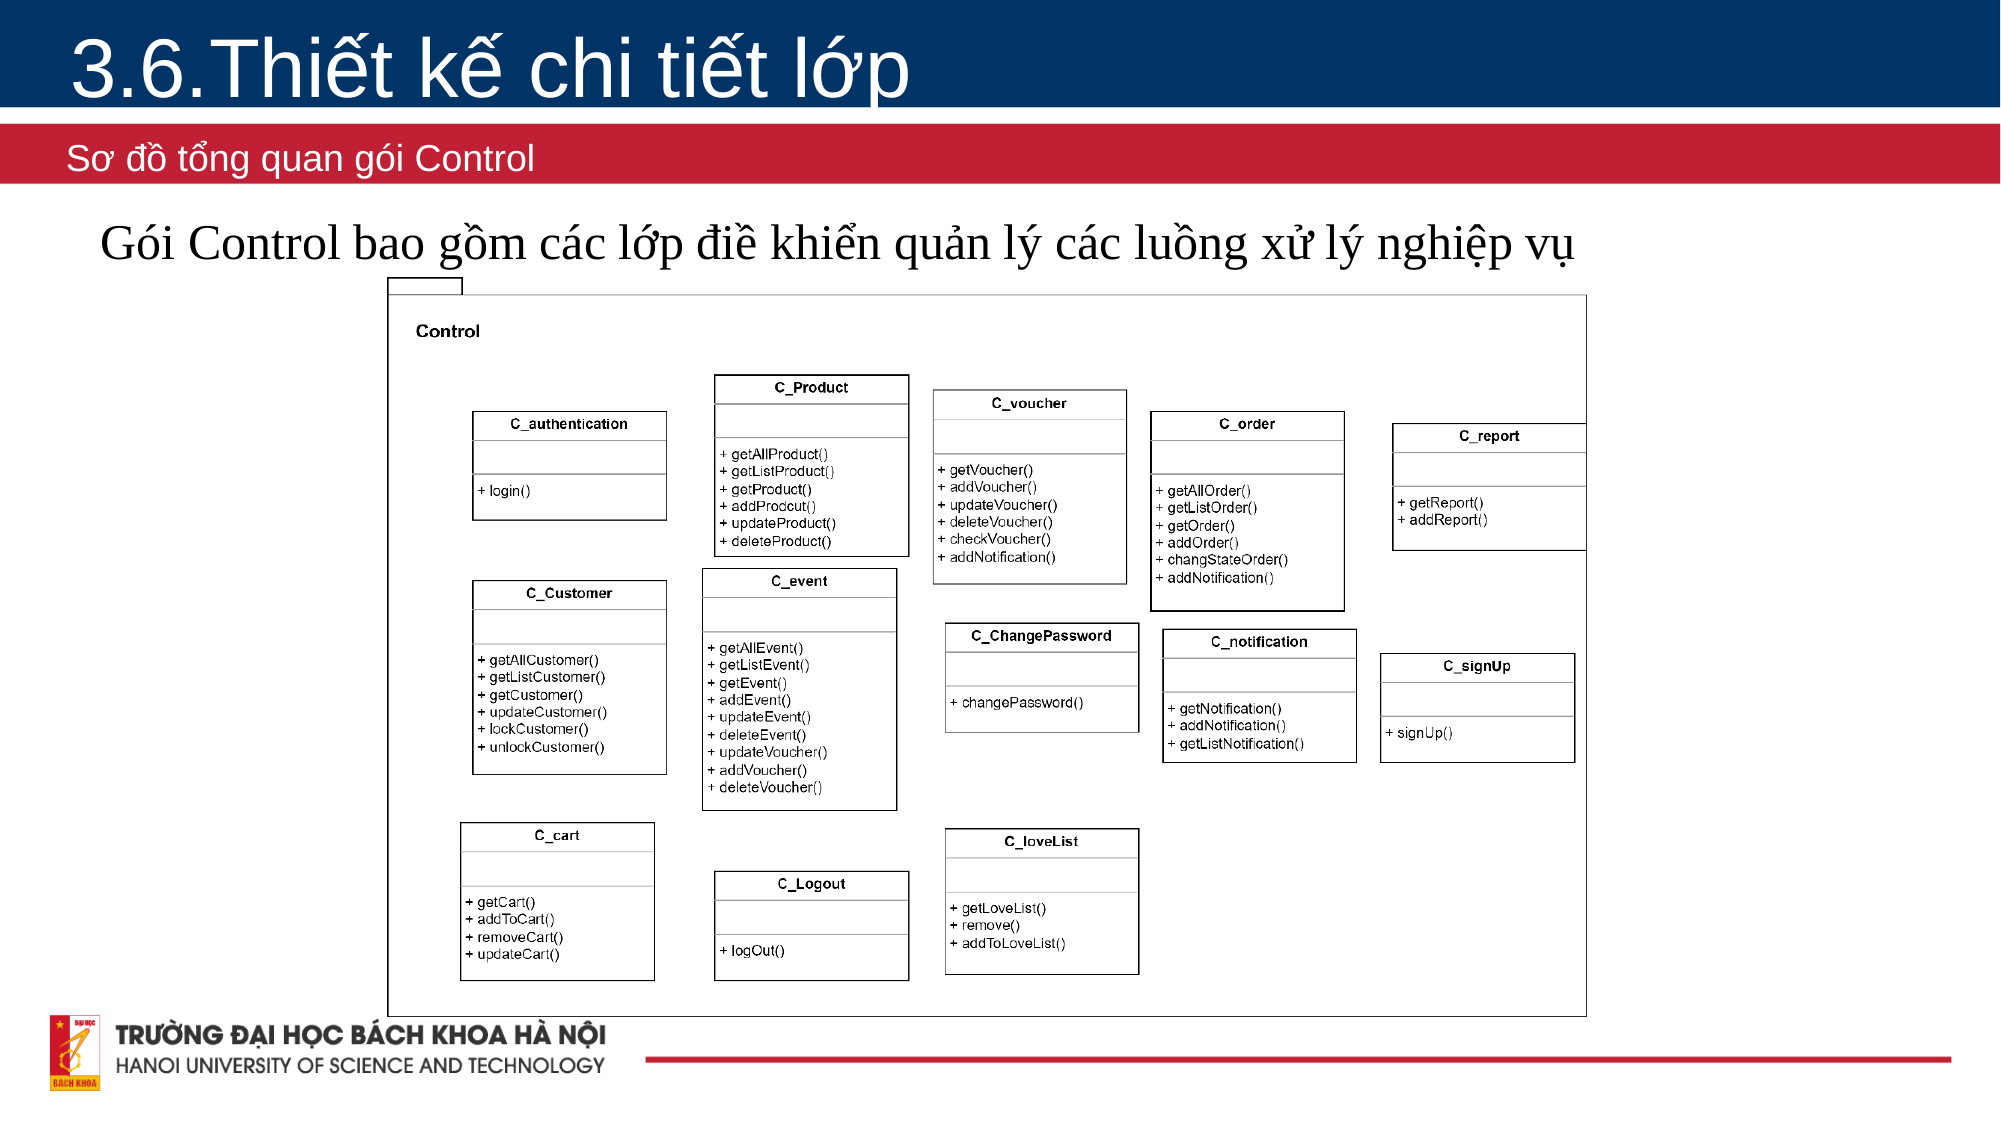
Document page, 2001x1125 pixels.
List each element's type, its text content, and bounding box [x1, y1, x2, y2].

text_box 3.6.Thiết kế chi tiết lớp [55, 18, 1945, 112]
text_box Sơ đồ tổng quan gói Control [50, 126, 1796, 187]
picture [0, 0, 2001, 1125]
text_box Gói Control bao gồm các lớp điề khiển quản lý các luồng xử lý nghiệp vụ [85, 201, 1961, 277]
